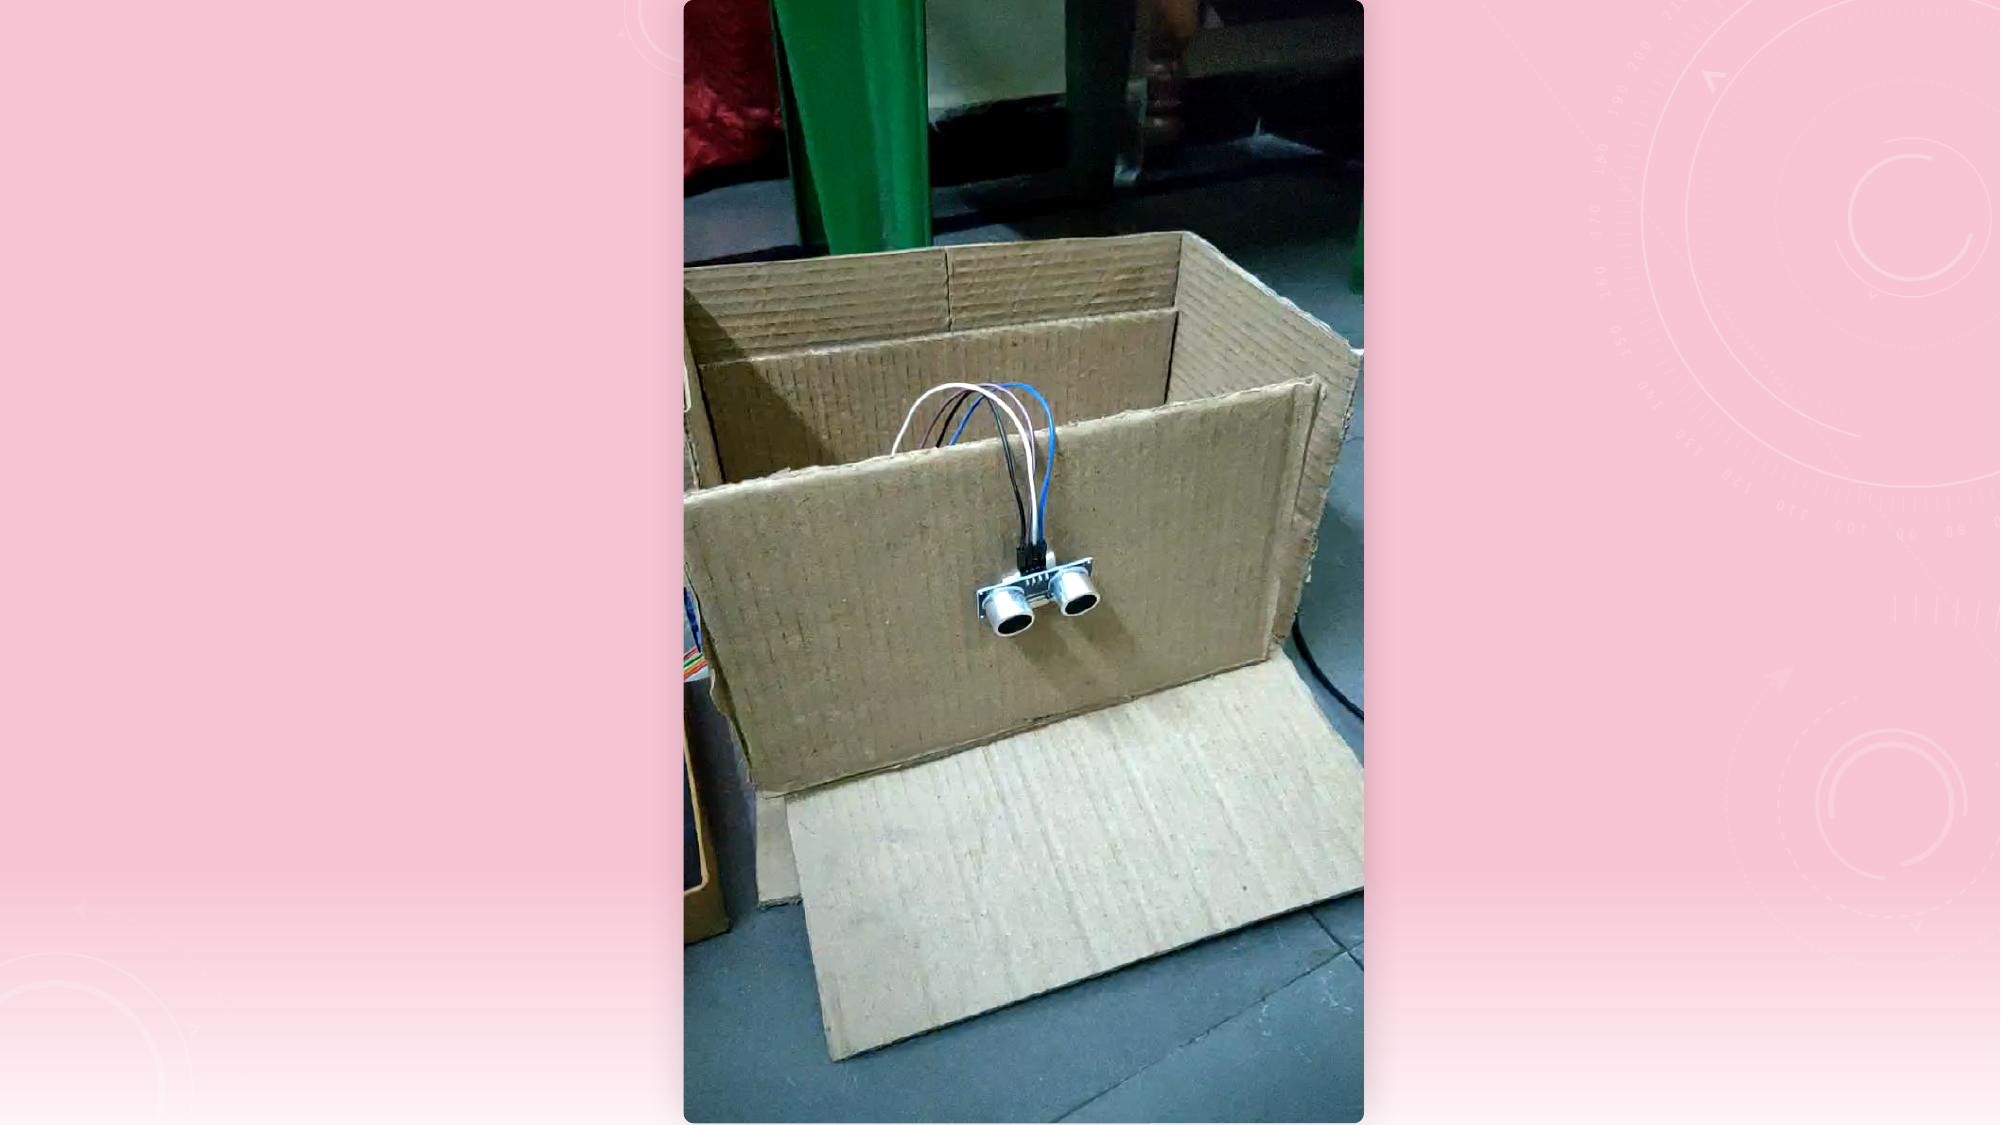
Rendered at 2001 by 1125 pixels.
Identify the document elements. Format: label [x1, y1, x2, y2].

list [683, 0, 1365, 1124]
picture [0, 0, 2000, 1125]
